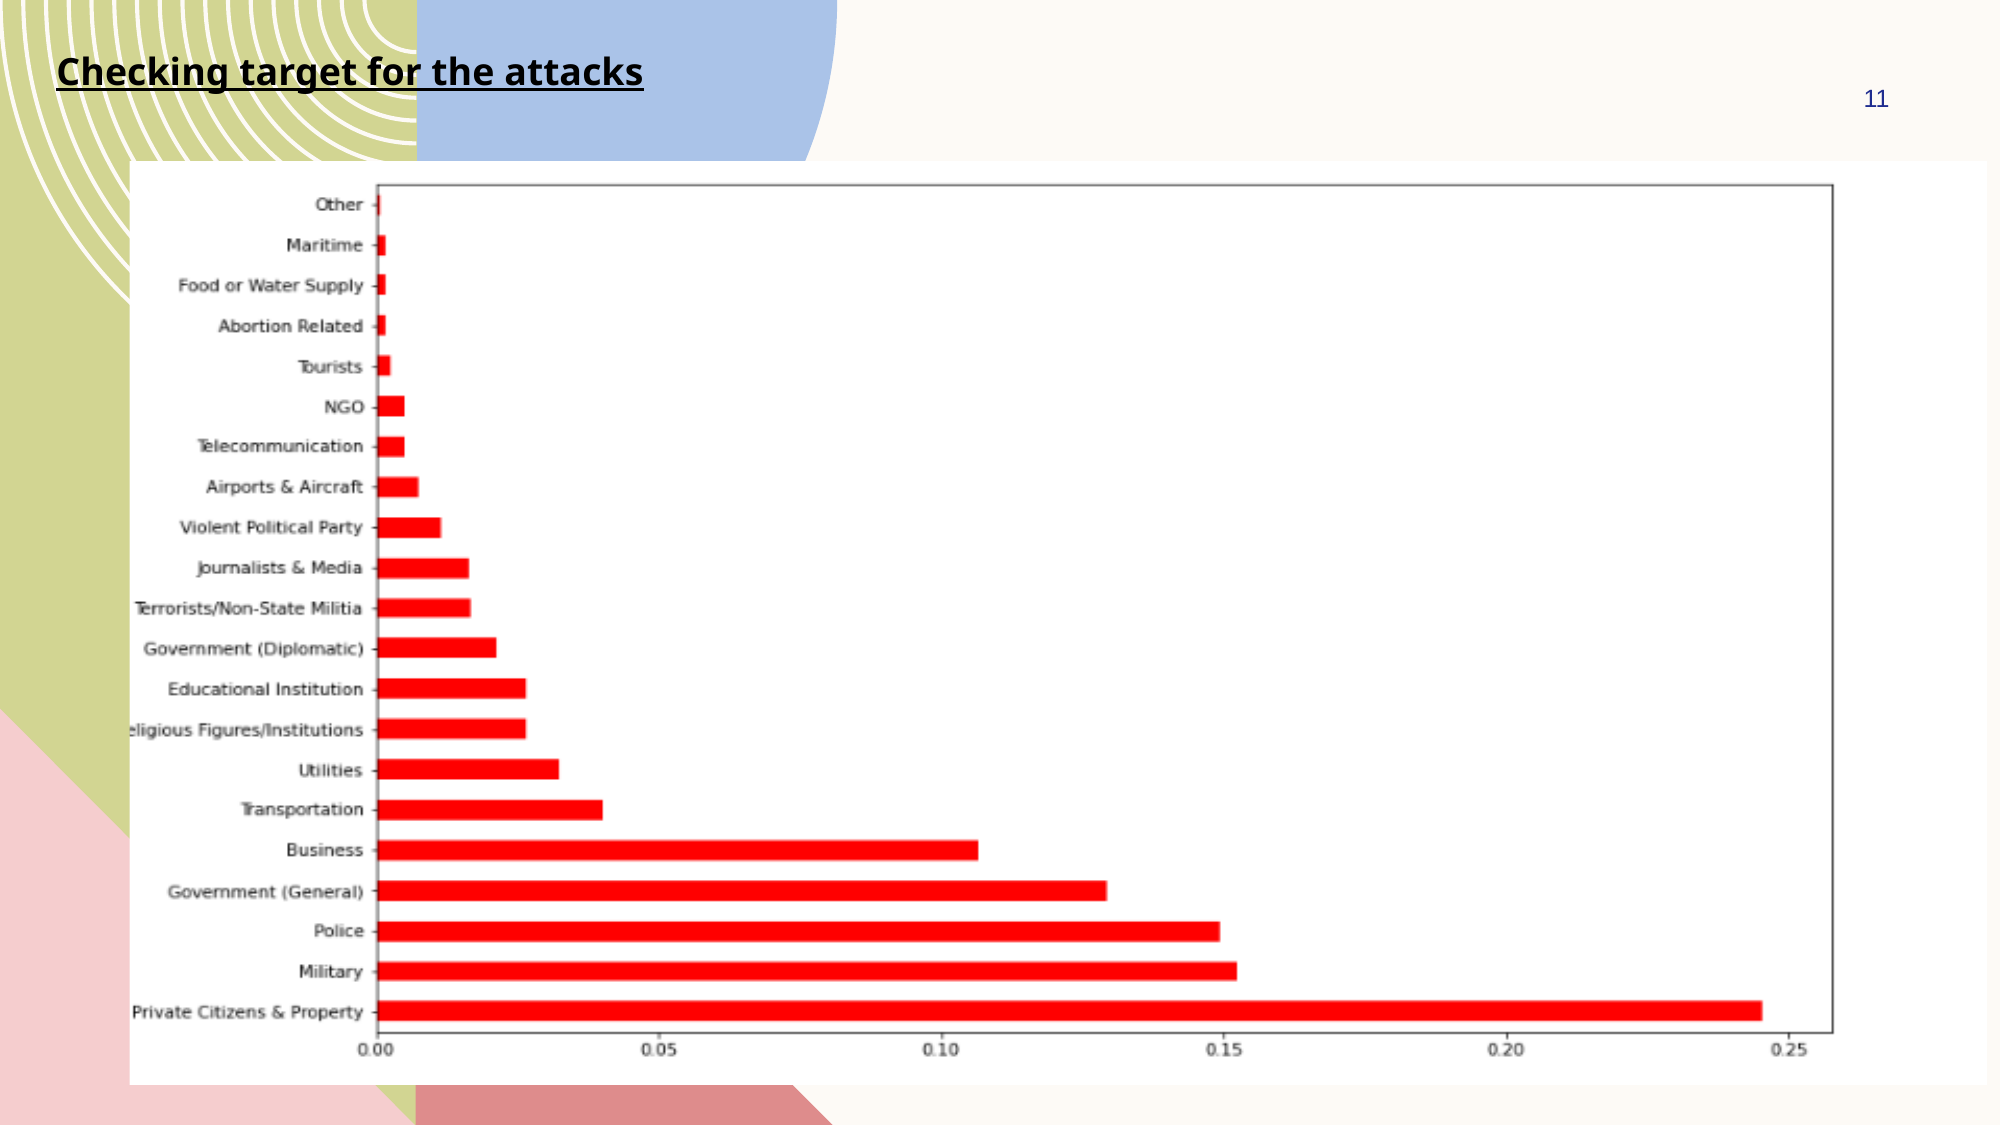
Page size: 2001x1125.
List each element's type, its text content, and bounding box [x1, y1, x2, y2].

text_box Checking target for the attacks [41, 40, 1000, 101]
slide_number 11 [1795, 75, 1958, 120]
picture [129, 161, 1987, 1085]
